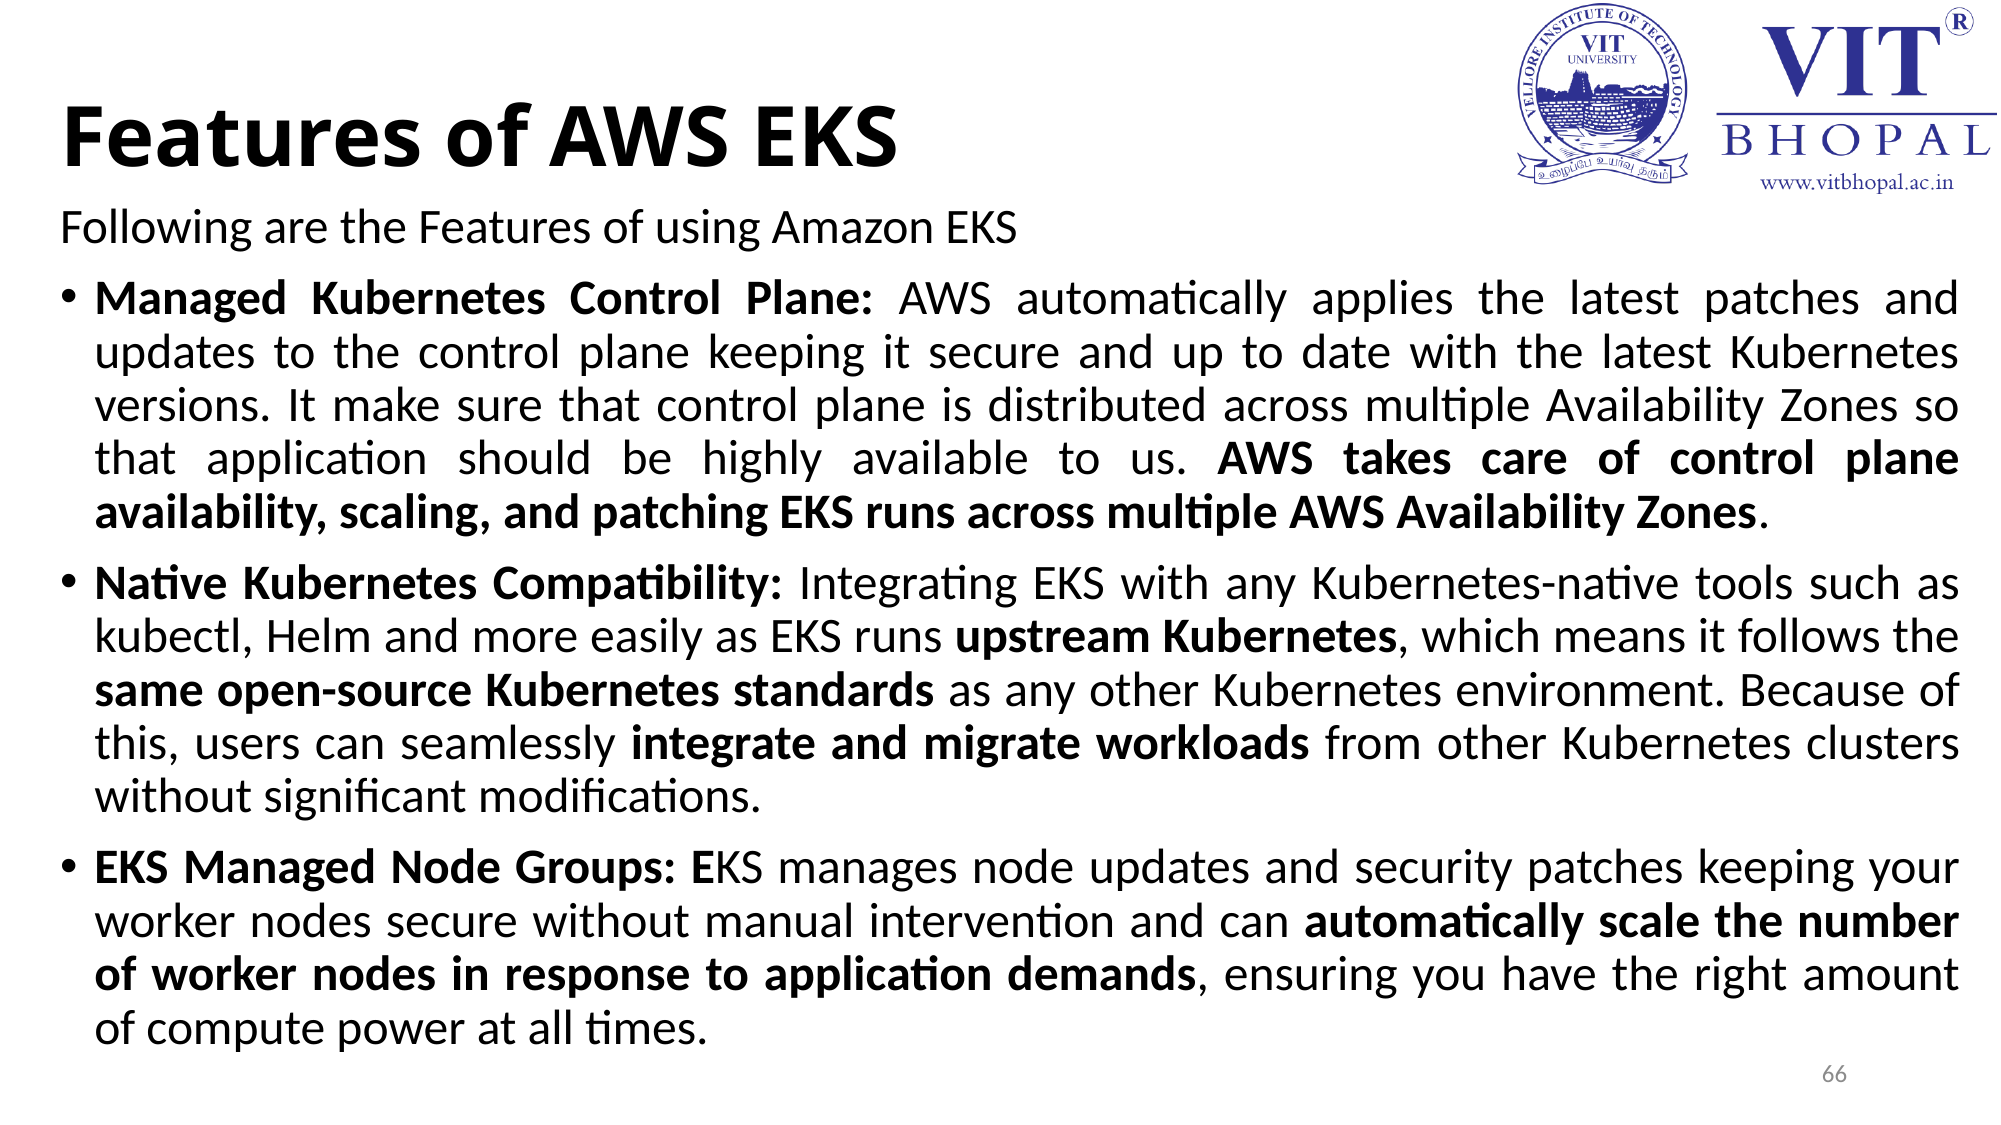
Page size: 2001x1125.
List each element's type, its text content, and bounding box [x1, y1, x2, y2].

slide_number 66 [1412, 1042, 1863, 1103]
title Features of AWS EKS [45, 59, 1517, 193]
list Following are the Features of using Amazon EKS Managed Kubernetes Control Plane: AWS automatically applies the latest patches and updates to the control plane keeping it secure and up to date with the latest Kubernetes versions. It make sure that control plane is distributed across multiple Availability Zones so that application should be highly available to us. AWS takes care of control plane availability, scaling, and patching EKS runs across multiple AWS Availability Zones. Native Kubernetes Compatibility: Integrating EKS with any Kubernetes-native tools such as kubectl, Helm and more easily as EKS runs upstream Kubernetes, which means it follows the same open-source Kubernetes standards as any other Kubernetes environment. Because of this, users can seamlessly integrate and migrate workloads from other Kubernetes clusters without significant modifications. EKS Managed Node Groups: EKS manages node updates and security patches keeping your worker nodes secure without manual intervention and can automatically scale the number of worker nodes in response to application demands, ensuring you have the right amount of compute power at all times. [45, 193, 1975, 1066]
picture [1517, 3, 1997, 194]
